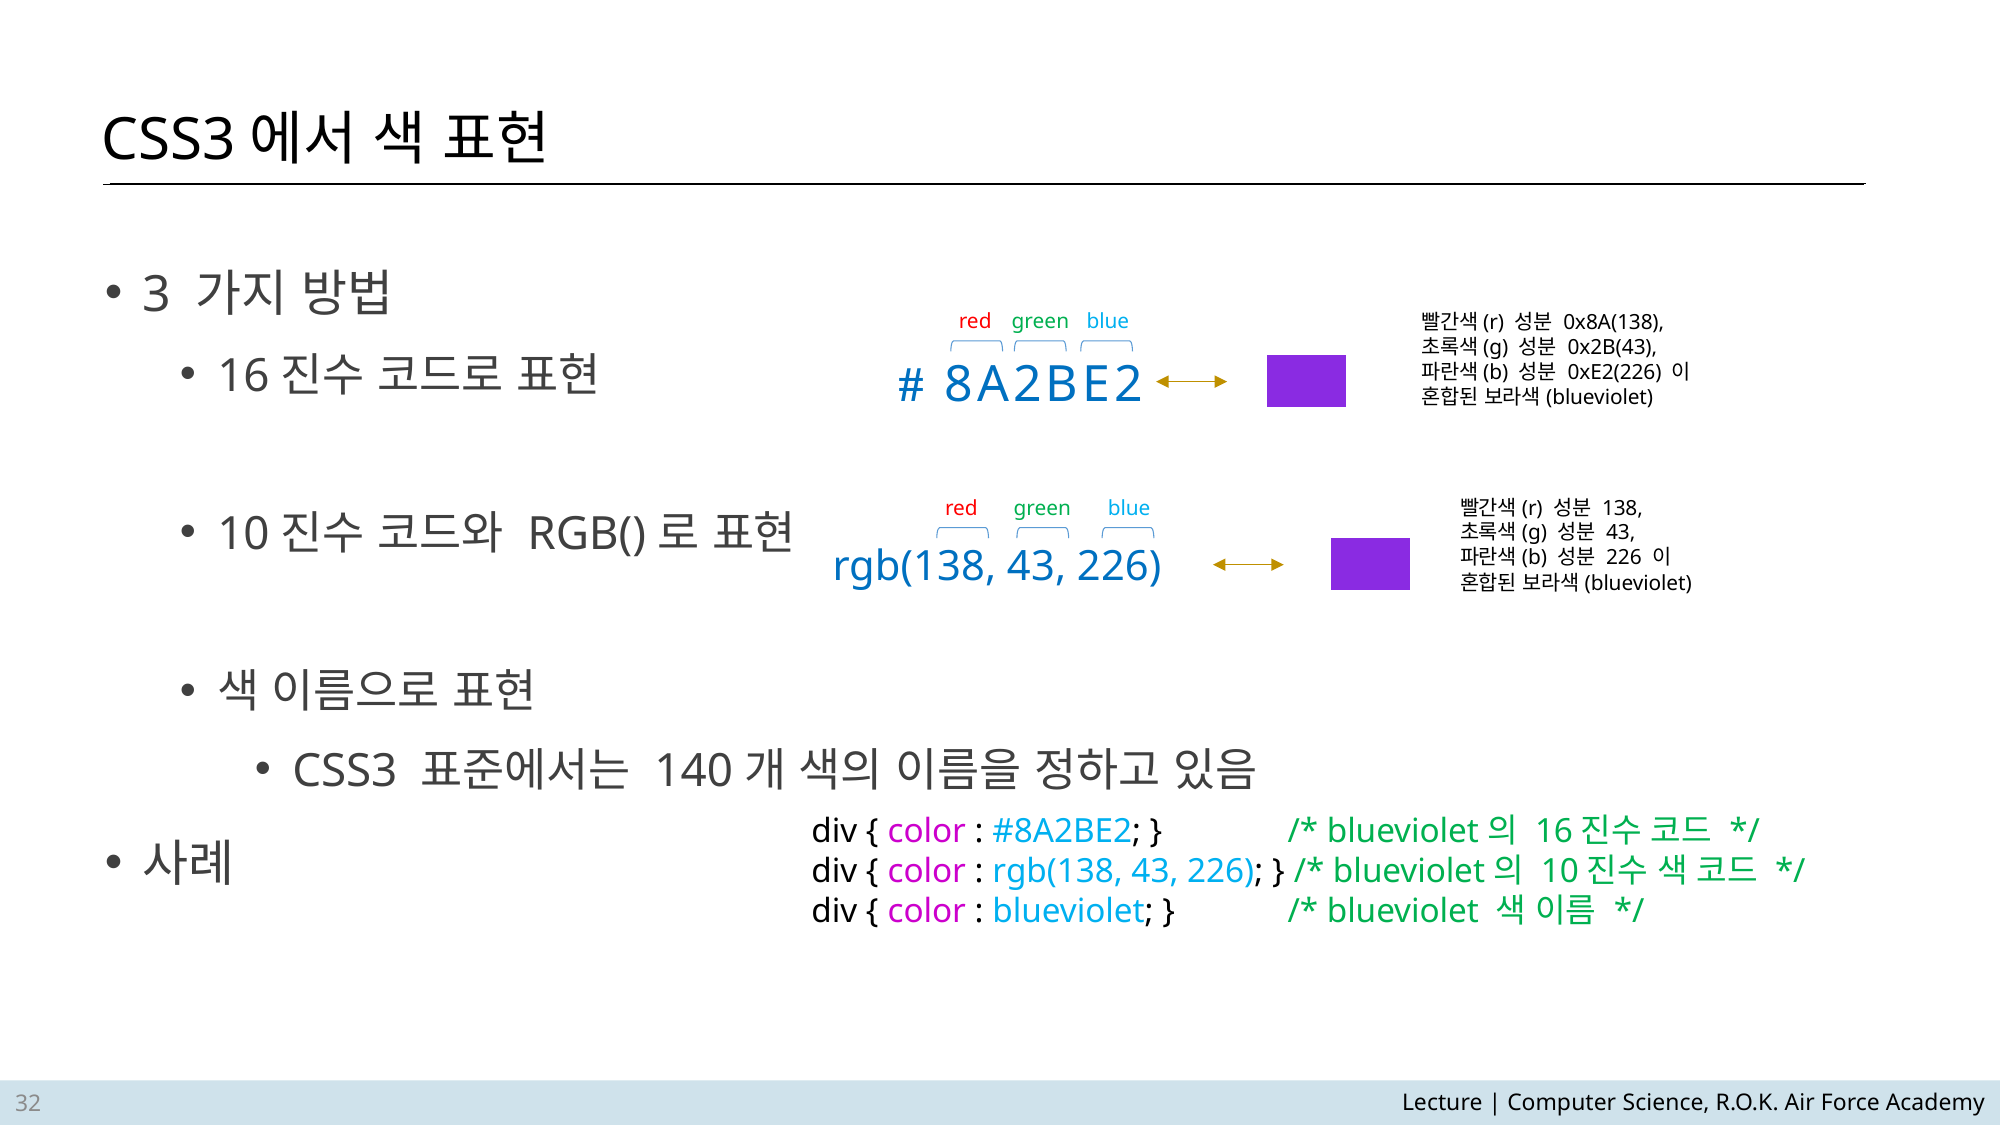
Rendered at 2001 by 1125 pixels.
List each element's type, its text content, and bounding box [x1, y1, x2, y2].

text_box div { color : #8A2BE2; } /* blueviolet의 16진수 코드 */ div { color : rgb(138, 43, 226); } /* blueviolet의 10진수 색 코드 */ div { color : blueviolet; } /* blueviolet 색 이름 */ [796, 801, 1865, 937]
slide_number 32 [0, 1086, 114, 1123]
list CSS3에서 색 표현 [90, 109, 1862, 172]
list 3 가지 방법 16진수 코드로 표현 10진수 코드와 RGB()로 표현 색 이름으로 표현 CSS3 표준에서는 140개 색의 이름을 정하고 있음 사례 [89, 238, 1863, 1014]
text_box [883, 299, 1761, 435]
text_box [836, 486, 1729, 602]
